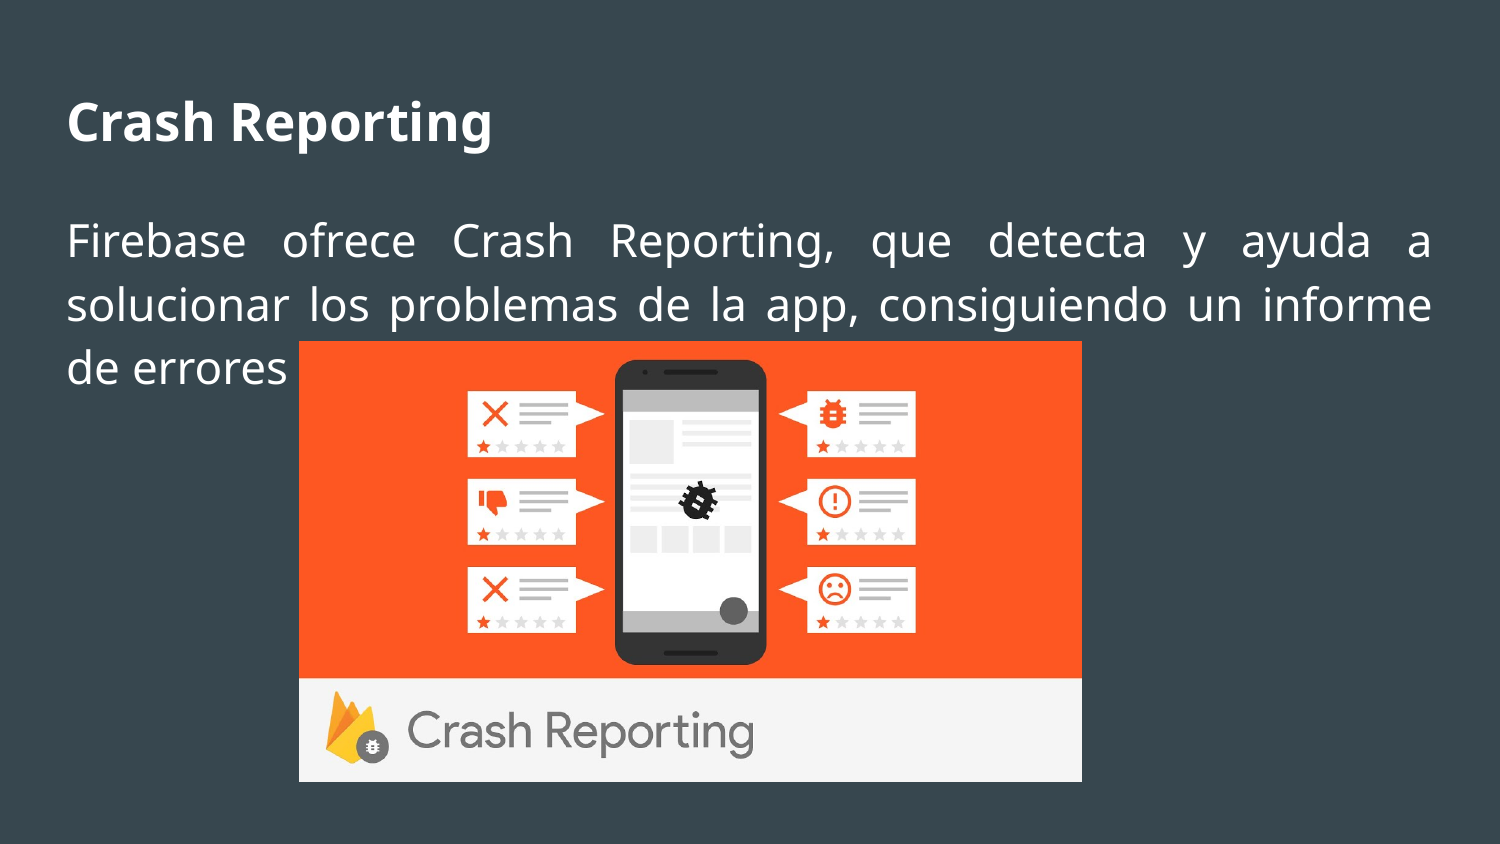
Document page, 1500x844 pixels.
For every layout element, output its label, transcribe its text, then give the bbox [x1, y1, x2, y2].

list Firebase ofrece Crash Reporting, que detecta y ayuda a solucionar los problemas de la app, consiguiendo un informe de errores muy detallado. [51, 189, 1449, 819]
title Crash Reporting [51, 72, 1449, 167]
picture [299, 341, 1082, 782]
